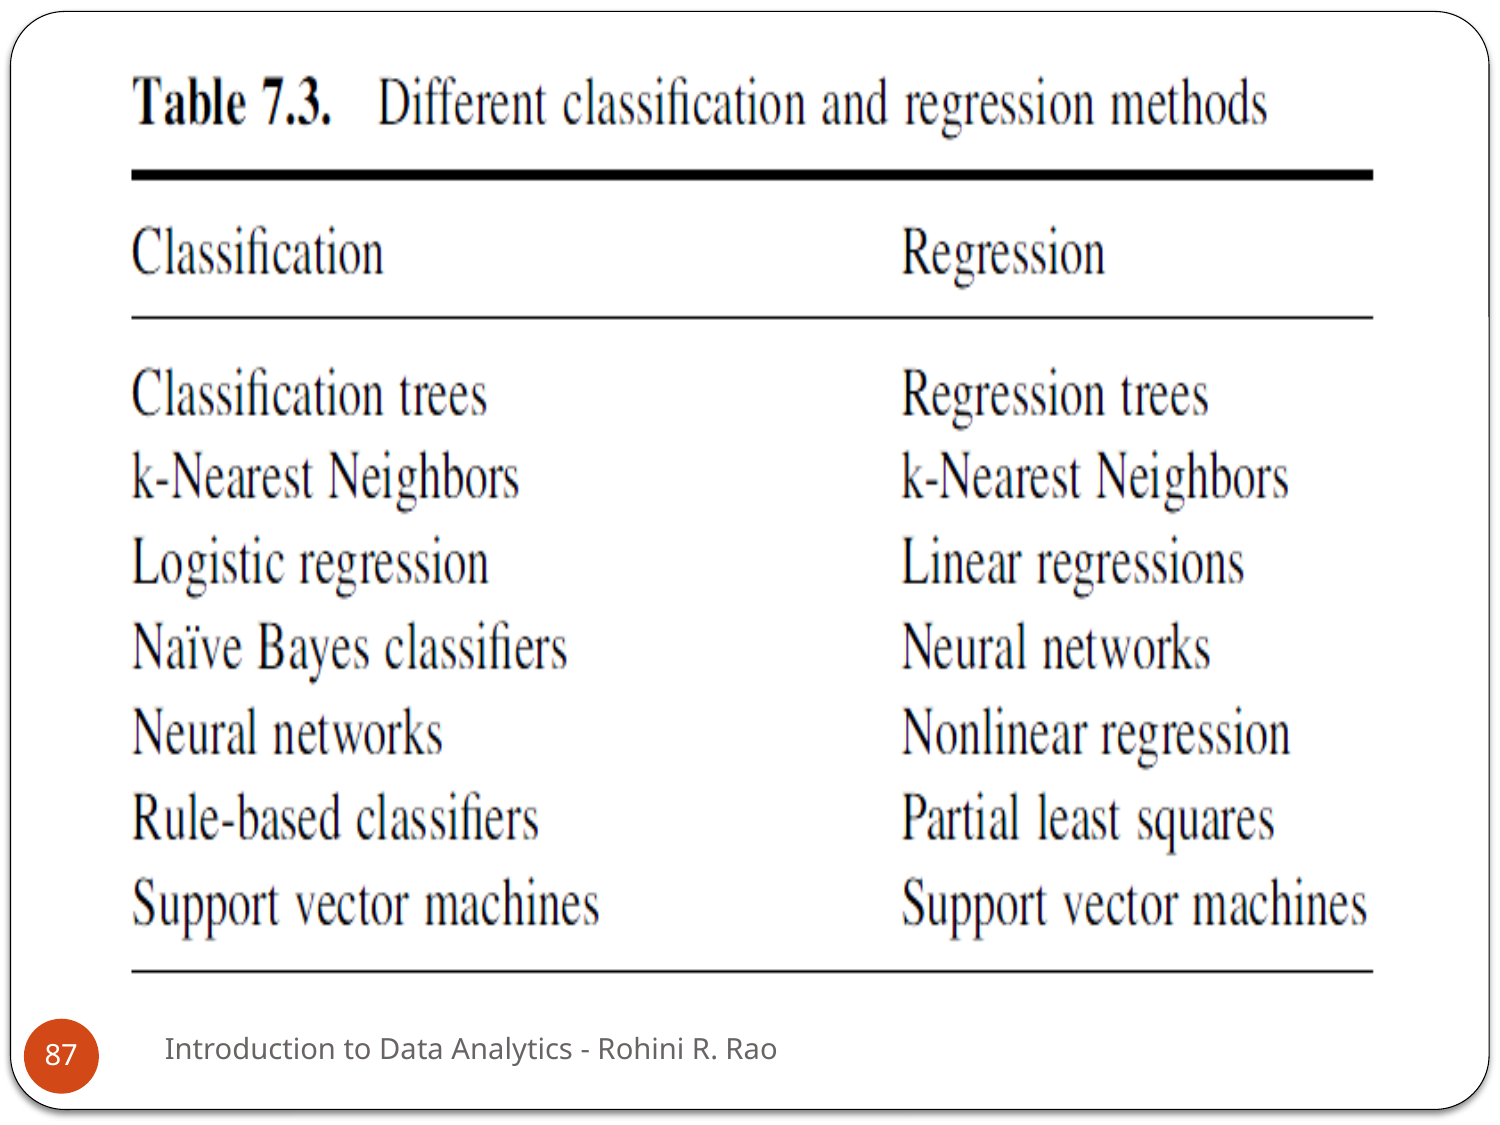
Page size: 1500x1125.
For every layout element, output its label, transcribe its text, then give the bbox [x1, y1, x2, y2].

footer Introduction to Data Analytics - Rohini R. Rao [150, 1012, 800, 1088]
slide_number 87 [23, 1018, 99, 1094]
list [98, 44, 1426, 1001]
